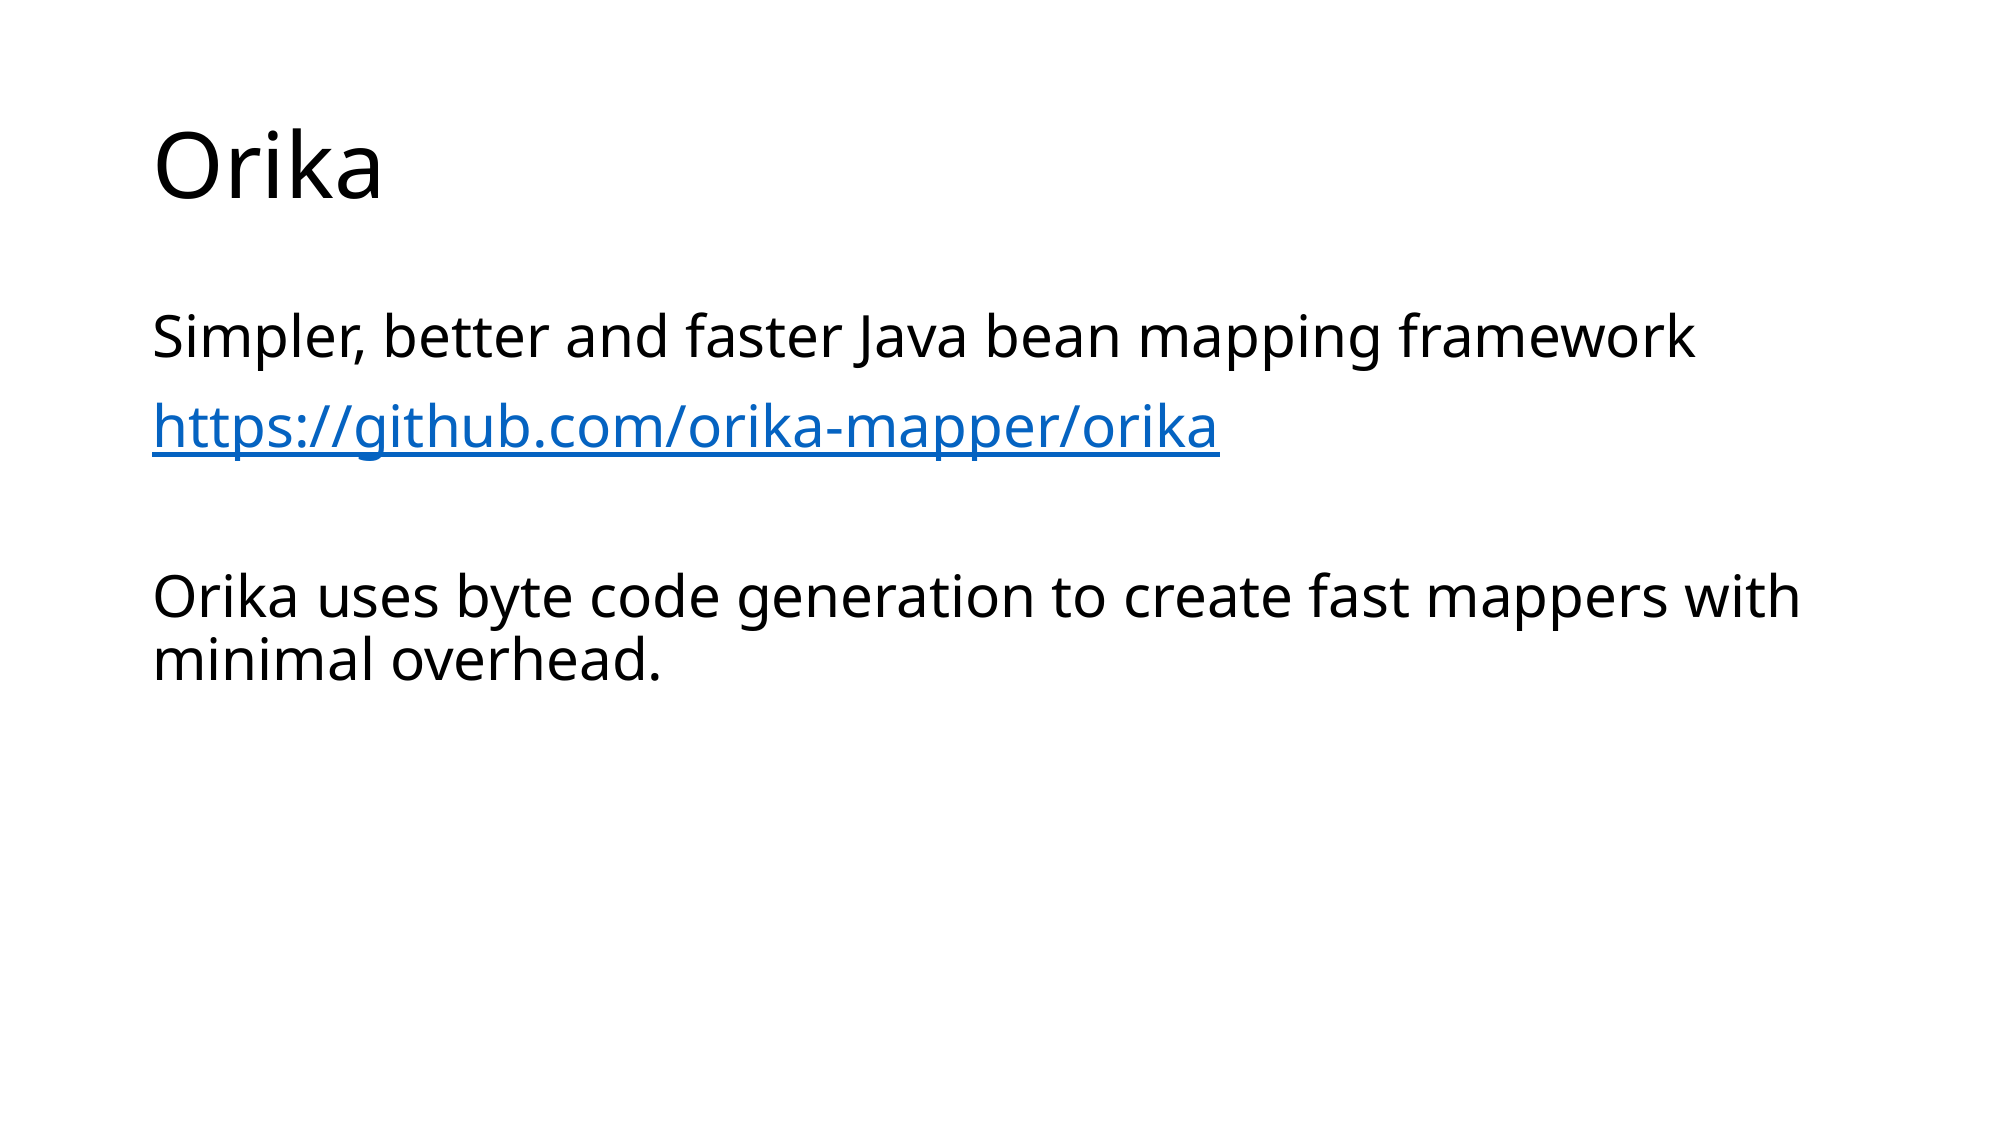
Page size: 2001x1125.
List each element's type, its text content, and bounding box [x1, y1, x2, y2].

list Simpler, better and faster Java bean mapping framework https://github.com/orika-mapper/orika Orika uses byte code generation to create fast mappers with minimal overhead. [137, 299, 1940, 1019]
title Orika [137, 59, 1863, 278]
